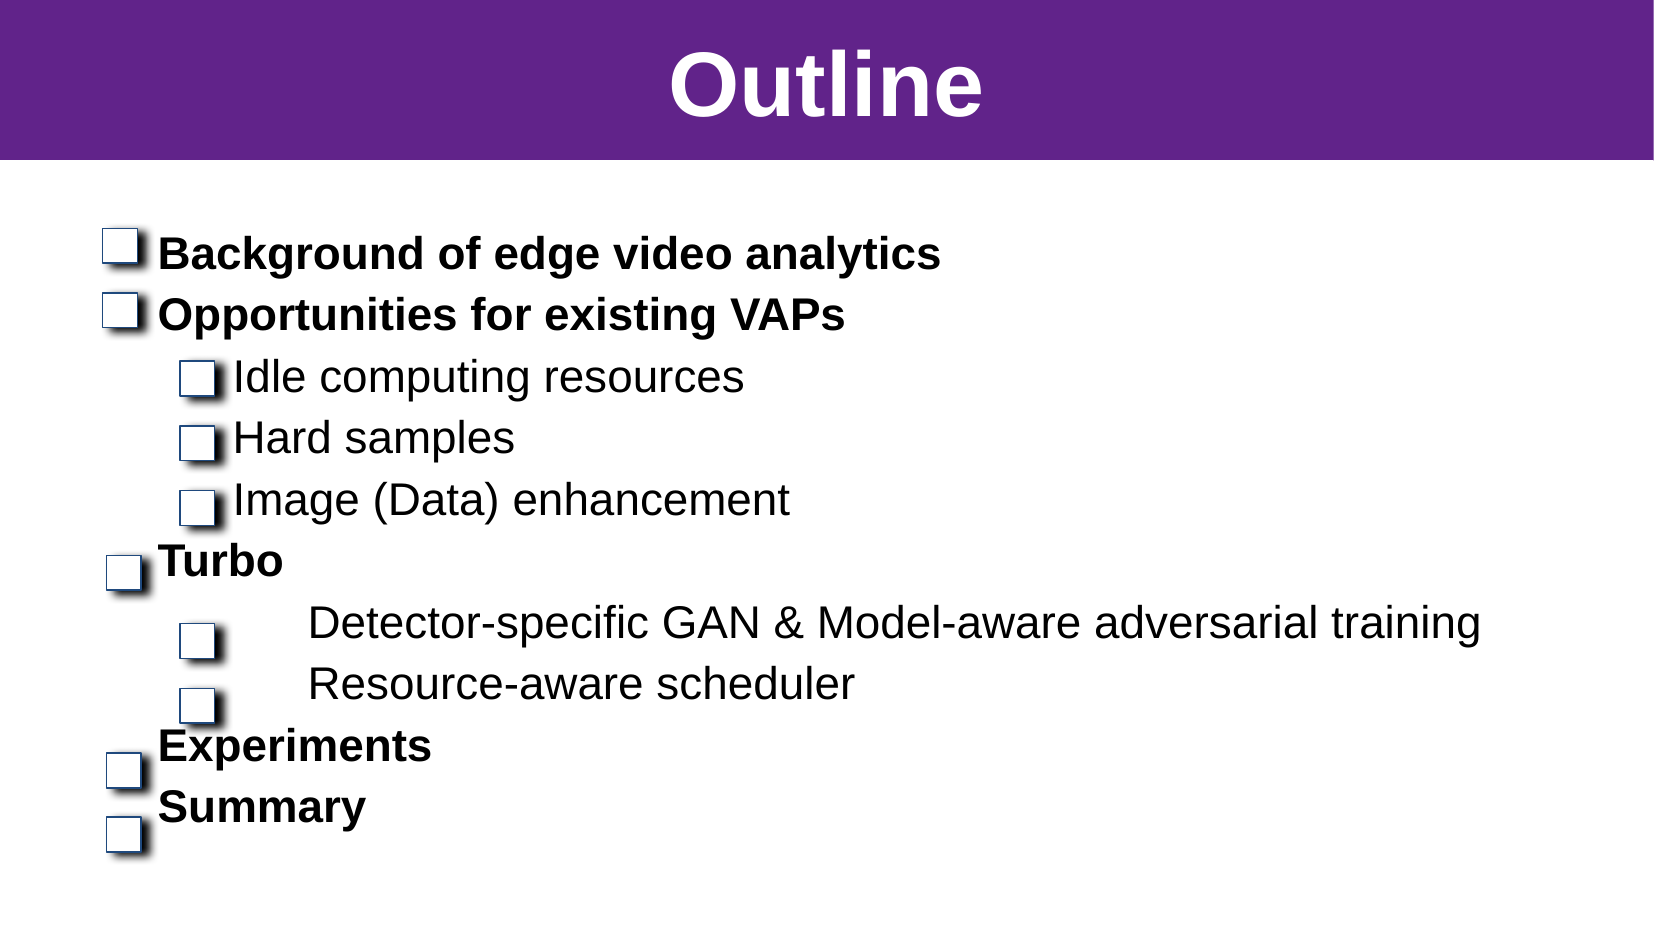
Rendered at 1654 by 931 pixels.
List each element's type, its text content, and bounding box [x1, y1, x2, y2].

text_box [102, 292, 138, 328]
text_box Background of edge video analytics Opportunities for existing VAPs Idle computing resources Hard samples Image (Data) enhancement Turbo Detector-specific GAN & Model-aware adversarial training Resource-aware scheduler Experiments Summary [82, 217, 1590, 905]
text_box [0, 0, 1654, 161]
text_box [179, 688, 215, 724]
text_box [106, 816, 142, 852]
text_box [179, 623, 215, 659]
text_box [179, 490, 215, 526]
text_box [106, 555, 142, 591]
text_box Outline [82, 16, 1571, 143]
text_box [102, 228, 138, 264]
text_box [179, 425, 215, 461]
text_box [106, 753, 142, 788]
text_box [179, 361, 215, 396]
